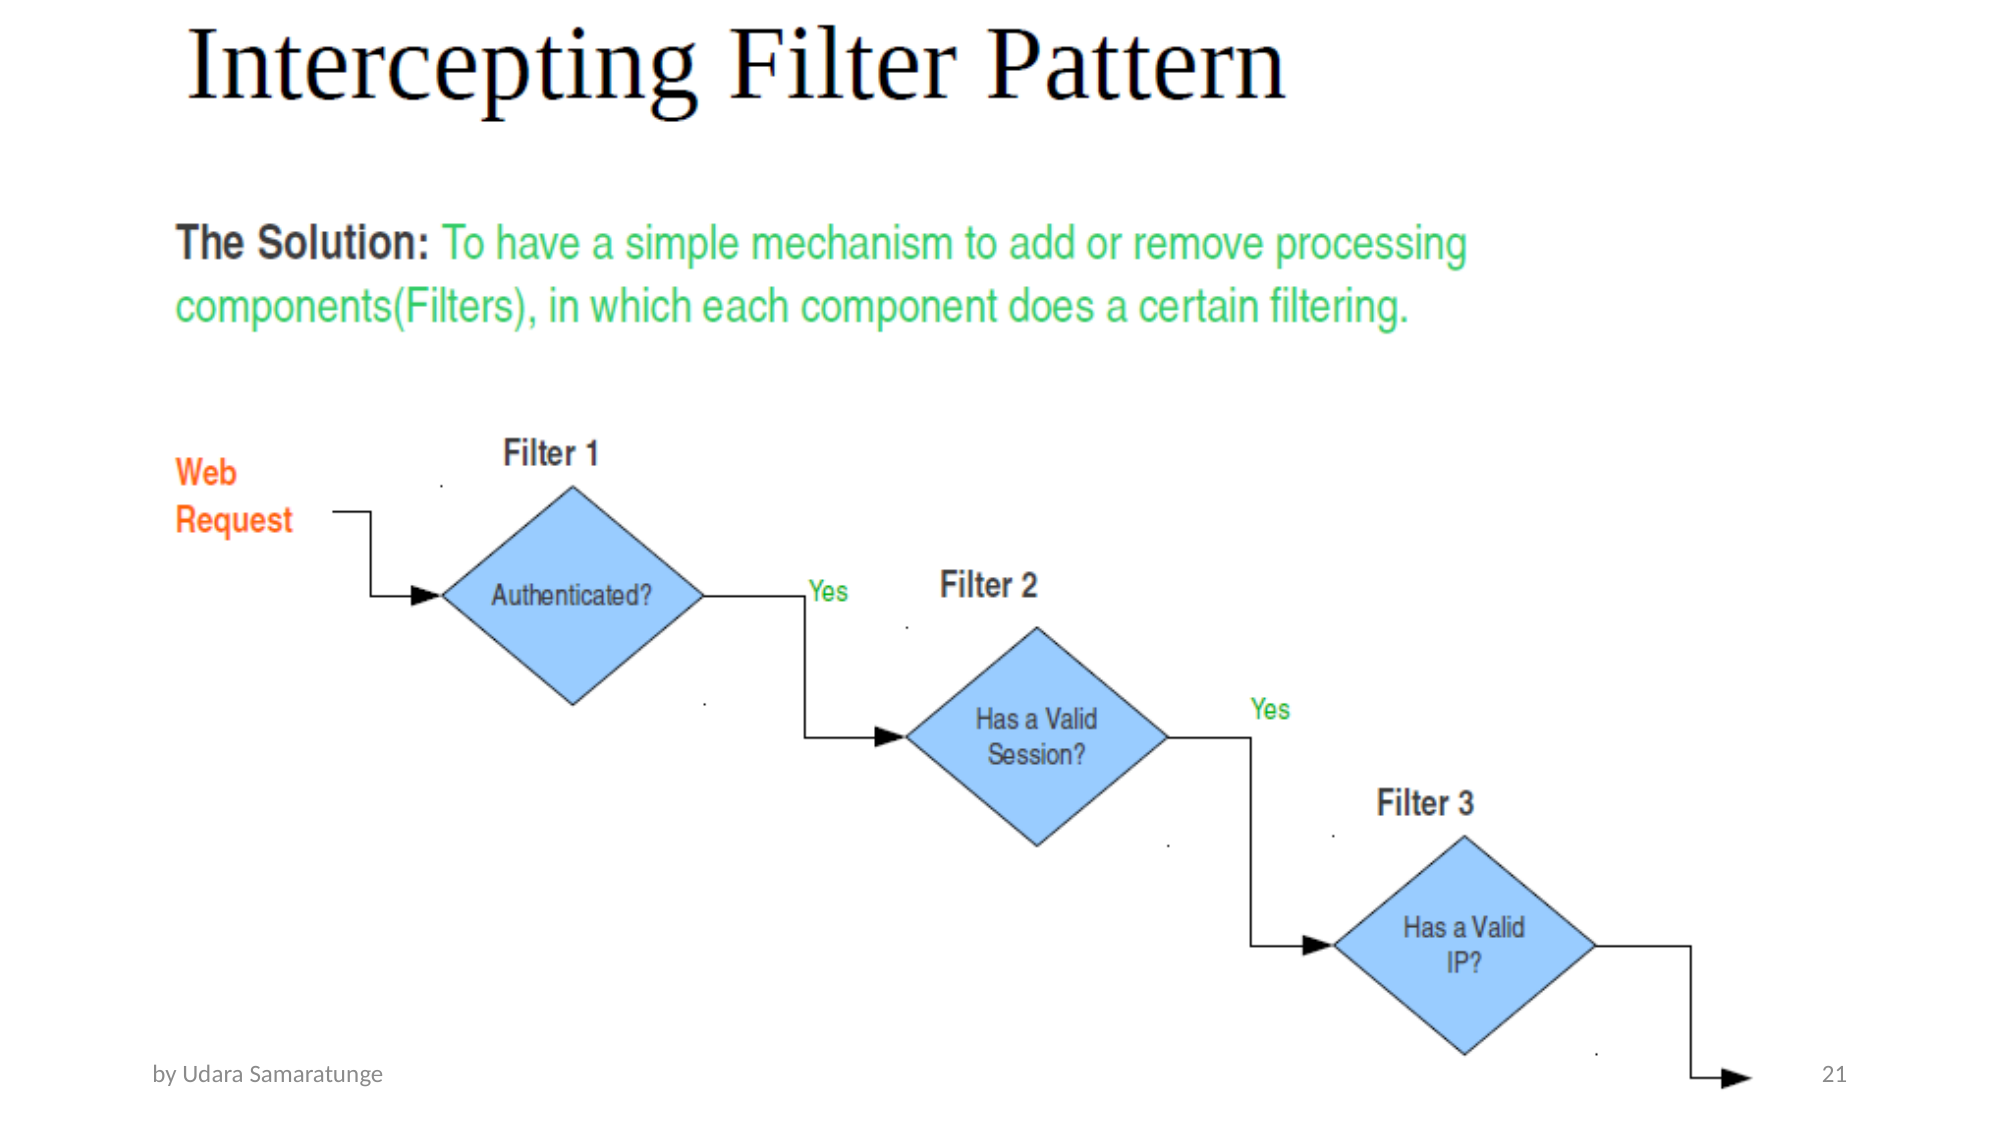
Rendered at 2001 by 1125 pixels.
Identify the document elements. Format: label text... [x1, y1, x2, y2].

slide_number 21 [1763, 1042, 1863, 1103]
slide_number by Udara Samaratunge [137, 1042, 160, 1103]
picture [160, 4, 1763, 1103]
